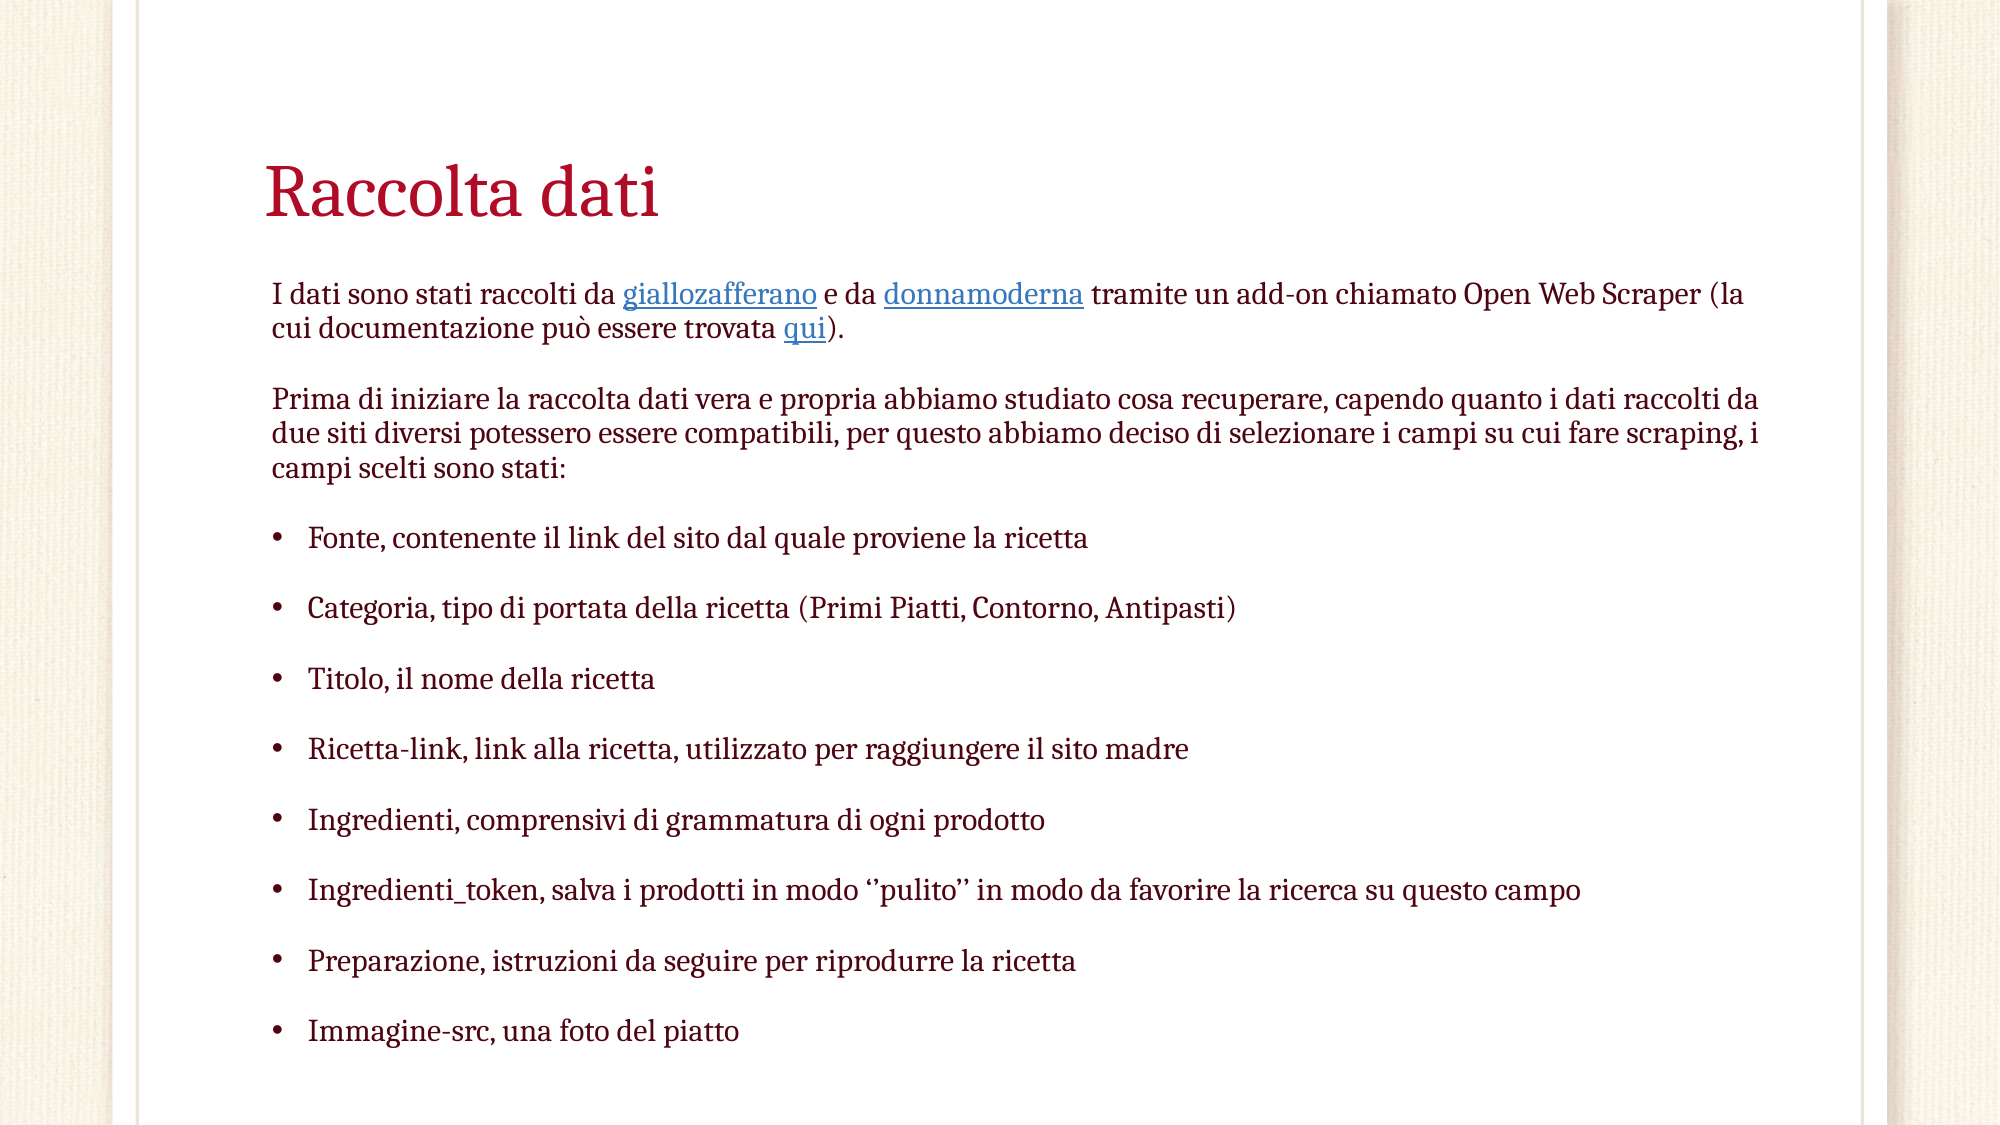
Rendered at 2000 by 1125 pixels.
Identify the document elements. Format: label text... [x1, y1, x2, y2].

title Raccolta dati [249, 52, 1750, 240]
picture [1888, 0, 2000, 1125]
list I dati sono stati raccolti da giallozafferano e da donnamoderna tramite un add-on chiamato Open Web Scraper (la cui documentazione può essere trovata qui). Prima di iniziare la raccolta dati vera e propria abbiamo studiato cosa recuperare, capendo quanto i dati raccolti da due siti diversi potessero essere compatibili, per questo abbiamo deciso di selezionare i campi su cui fare scraping, i campi scelti sono stati: Fonte, contenente il link del sito dal quale proviene la ricetta Categoria, tipo di portata della ricetta (Primi Piatti, Contorno, Antipasti) Titolo, il nome della ricetta Ricetta-link, link alla ricetta, utilizzato per raggiungere il sito madre Ingredienti, comprensivi di grammatura di ogni prodotto Ingredienti_token, salva i prodotti in modo ‘’pulito’’ in modo da favorire la ricerca su questo campo Preparazione, istruzioni da seguire per riprodurre la ricetta Immagine-src, una foto del piatto [249, 269, 1780, 1059]
picture [0, 0, 112, 1125]
